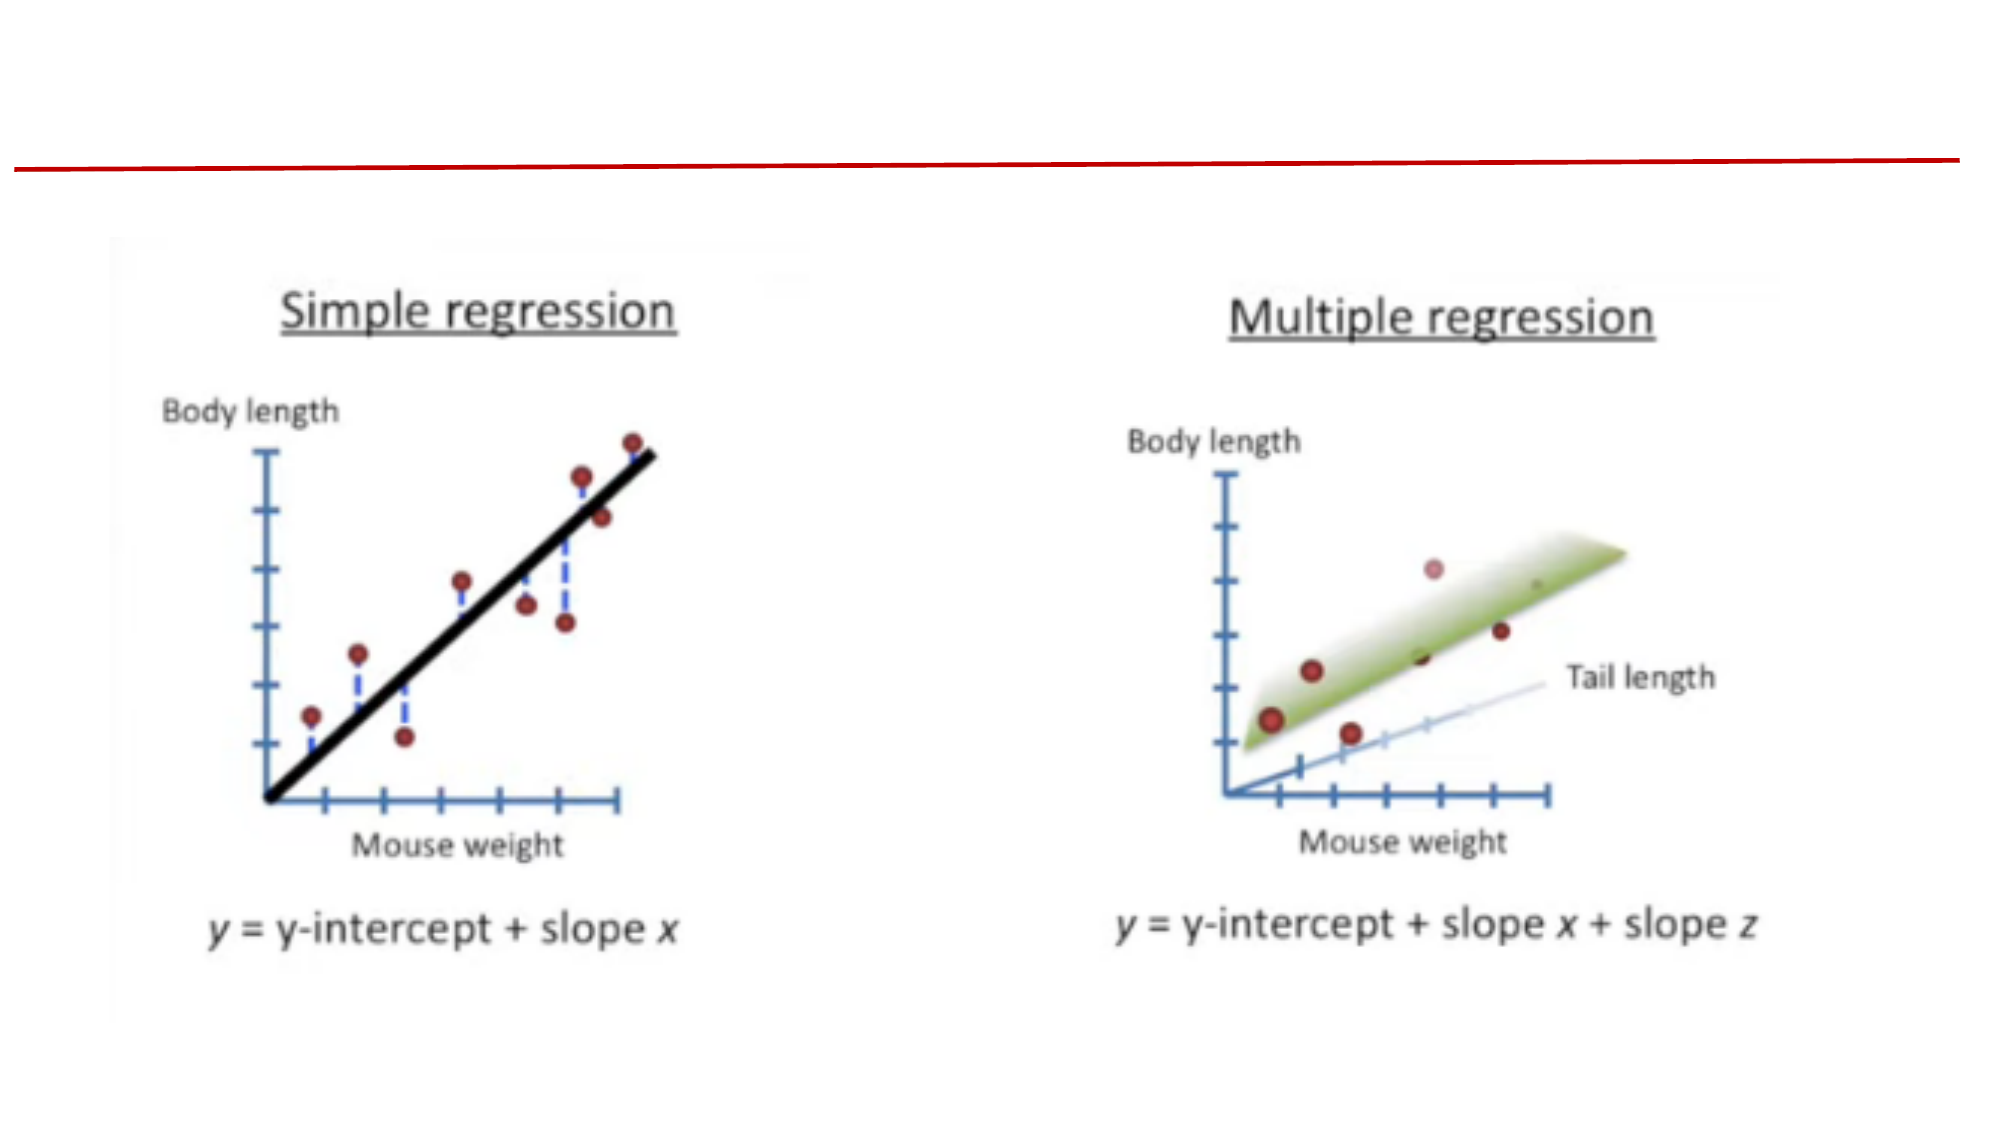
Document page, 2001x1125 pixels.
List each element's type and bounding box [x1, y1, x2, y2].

picture [109, 237, 810, 1023]
picture [1062, 268, 1816, 998]
text_box [14, 160, 1960, 170]
